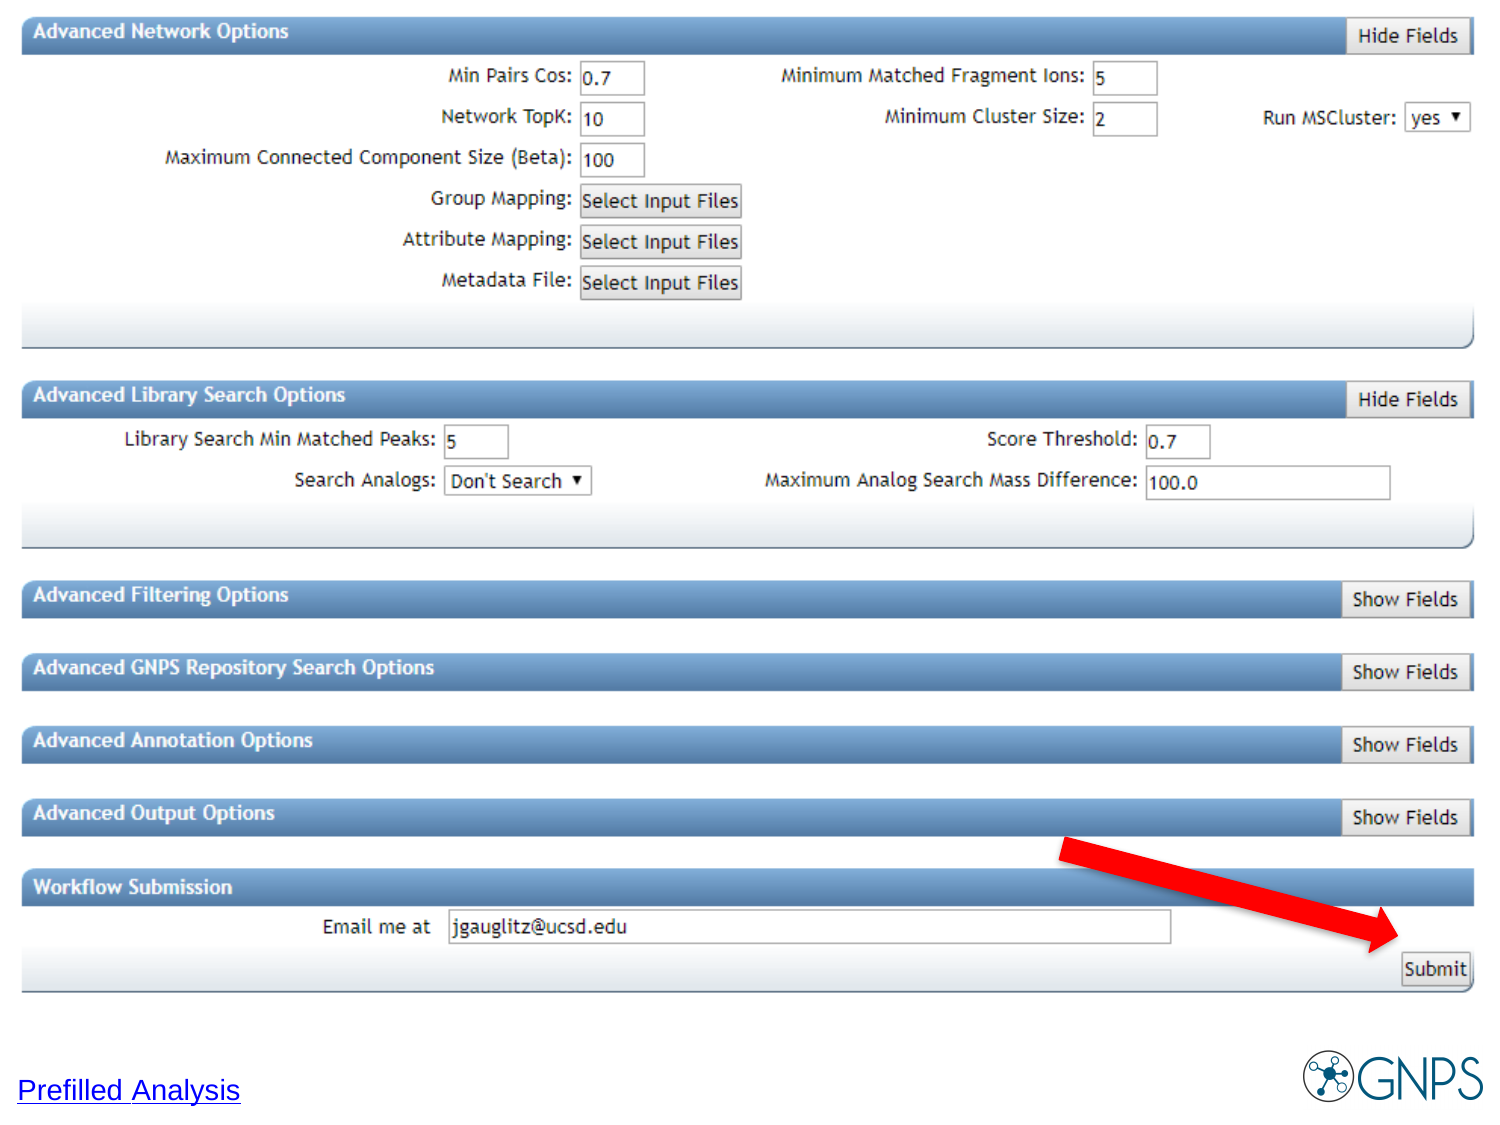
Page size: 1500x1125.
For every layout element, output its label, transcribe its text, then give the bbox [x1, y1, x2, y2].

picture [4, 0, 1500, 1014]
picture [1303, 1045, 1483, 1110]
text_box Prefilled Analysis [2, 1064, 1299, 1115]
